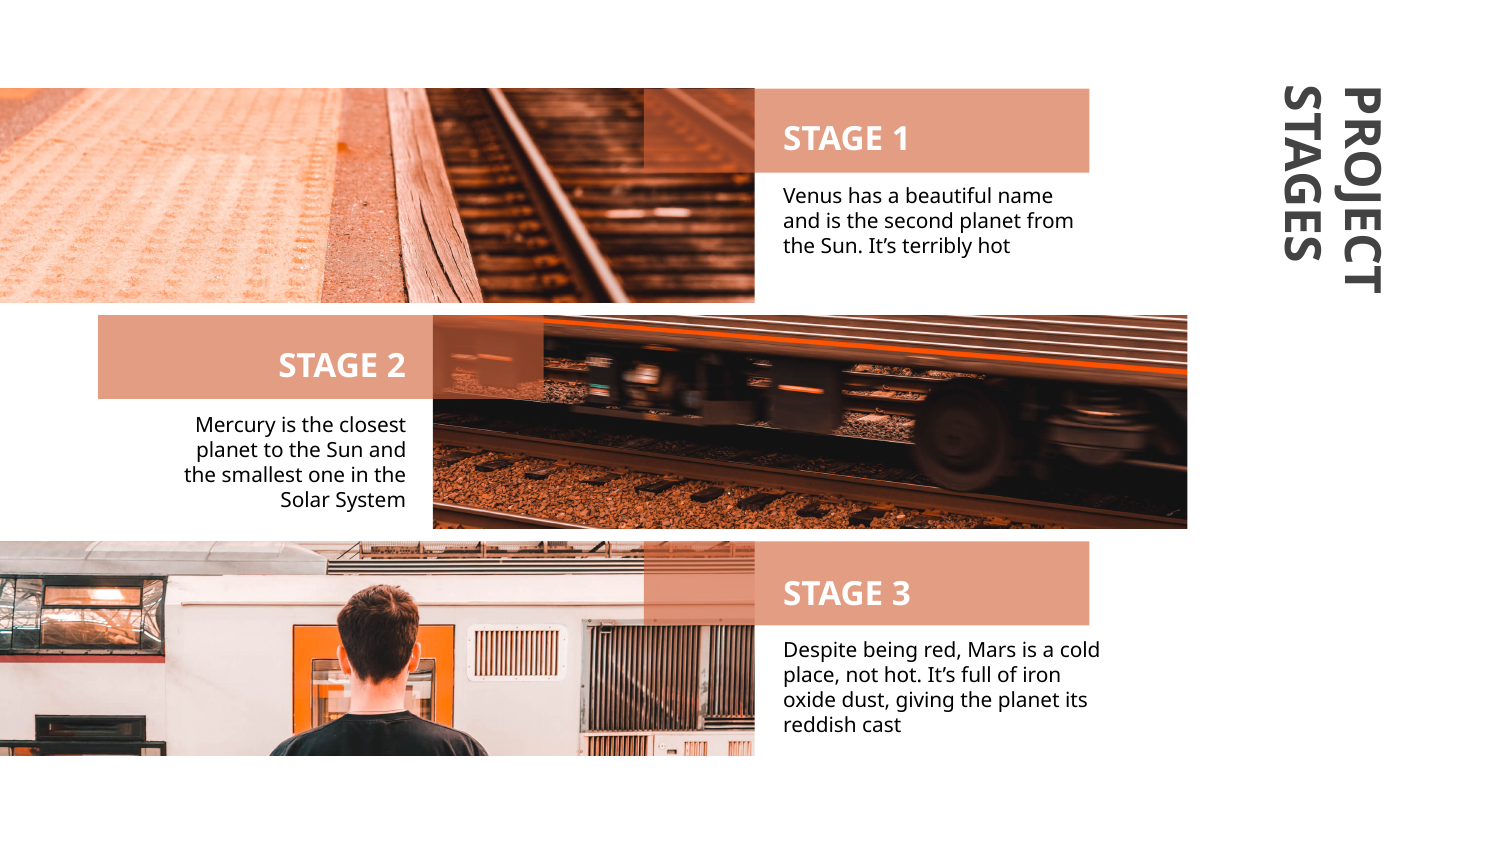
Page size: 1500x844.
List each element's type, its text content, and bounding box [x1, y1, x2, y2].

picture [0, 88, 755, 303]
text_box [755, 541, 1090, 626]
title PROJECT STAGES [1295, 69, 1376, 472]
subtitle Despite being red, Mars is a cold place, not hot. It’s full of iron oxide dust, giving the planet its reddish cast [768, 627, 1132, 804]
title STAGE 2 [57, 335, 422, 399]
title STAGE 3 [768, 563, 1175, 627]
subtitle Mercury is the closest planet to the Sun and the smallest one in the Solar System [150, 399, 422, 521]
picture [0, 541, 755, 756]
picture [432, 314, 1188, 529]
subtitle Venus has a beautiful name and is the second planet from the Sun. It’s terribly hot [768, 173, 1090, 313]
title STAGE 1 [768, 108, 1198, 173]
text_box [755, 88, 1090, 173]
text_box [98, 315, 430, 399]
